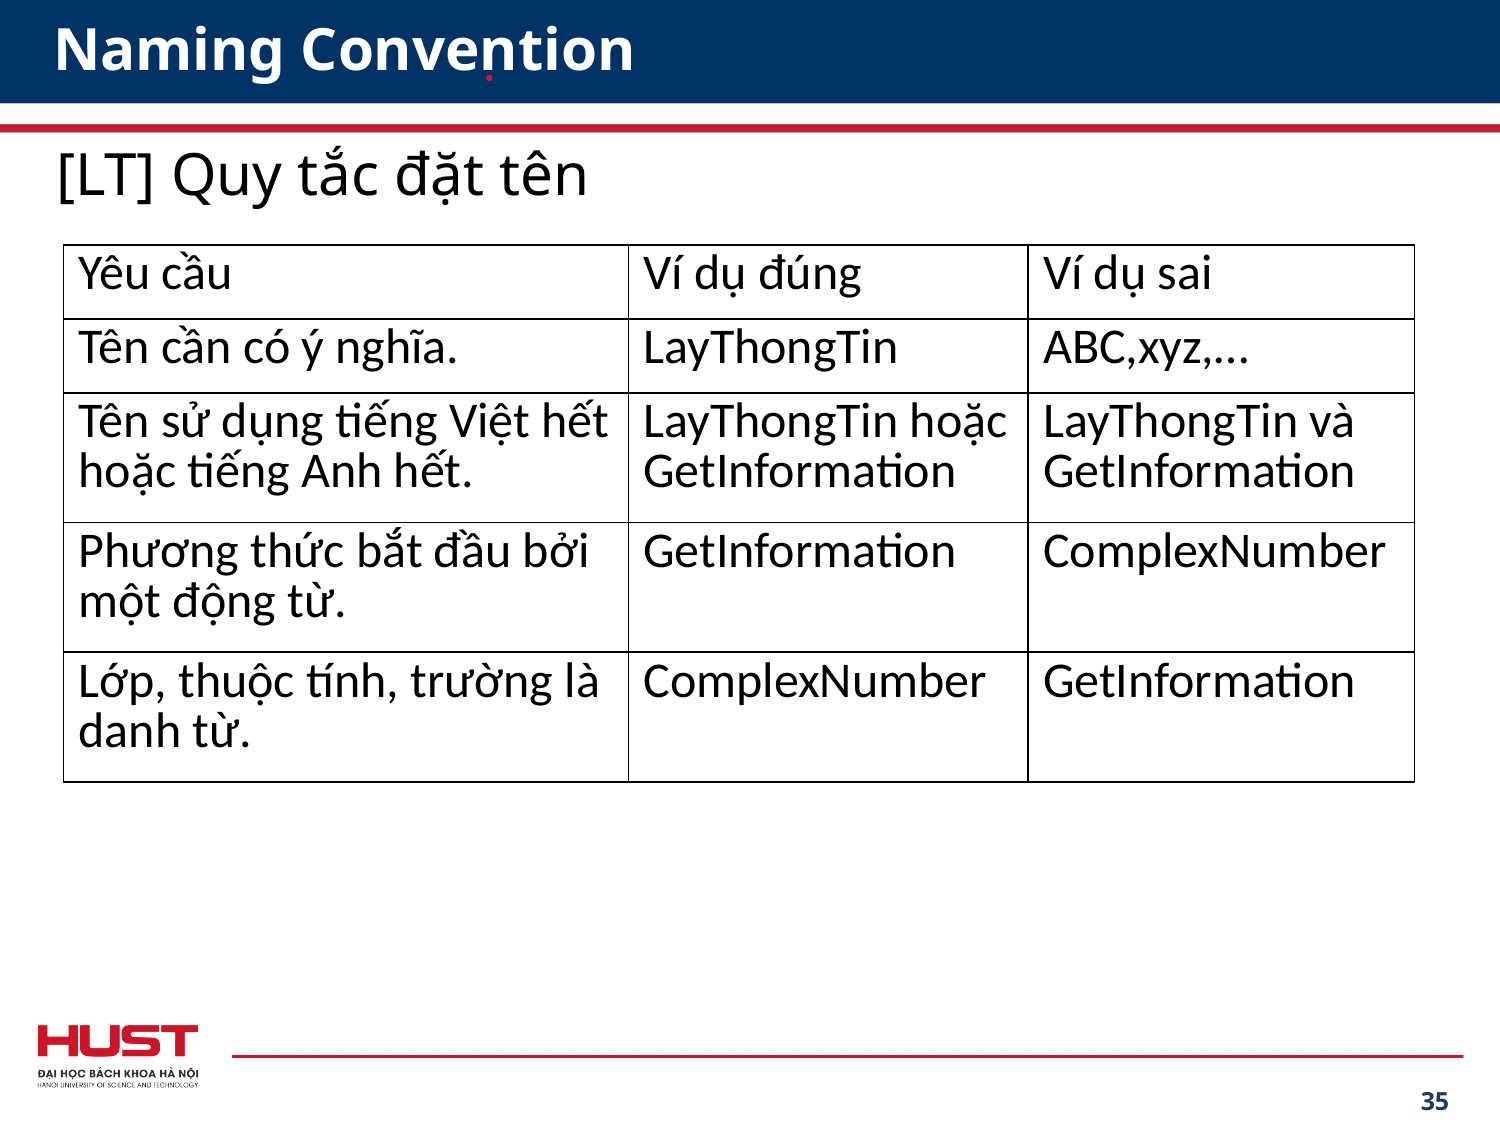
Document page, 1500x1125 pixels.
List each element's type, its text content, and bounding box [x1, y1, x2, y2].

table_cell ABC,xyz,… [1029, 320, 1414, 392]
table_cell GetInformation [629, 523, 1027, 651]
table_cell Tên cần có ý nghĩa. [64, 320, 628, 392]
table_cell Phương thức bắt đầu bởi một động từ. [64, 523, 628, 651]
title Naming Convention [38, 12, 1462, 87]
table_cell Tên sử dụng tiếng Việt hết hoặc tiếng Anh hết. [64, 394, 628, 522]
table_header Ví dụ sai [1029, 246, 1414, 318]
table_cell LayThongTin [629, 320, 1027, 392]
table_header Ví dụ đúng [629, 246, 1027, 318]
table_cell Lớp, thuộc tính, trường là danh từ. [64, 653, 628, 781]
picture [0, 0, 1500, 1125]
table_cell GetInformation [1029, 653, 1414, 781]
list [LT] Quy tắc đặt tên [41, 138, 1464, 213]
table_cell ComplexNumber [629, 653, 1027, 781]
slide_number 35 [1126, 1078, 1464, 1125]
table_cell LayThongTin và GetInformation [1029, 394, 1414, 522]
table_cell ComplexNumber [1029, 523, 1414, 651]
table_header Yêu cầu [64, 246, 628, 318]
table_cell LayThongTin hoặc GetInformation [629, 394, 1027, 522]
